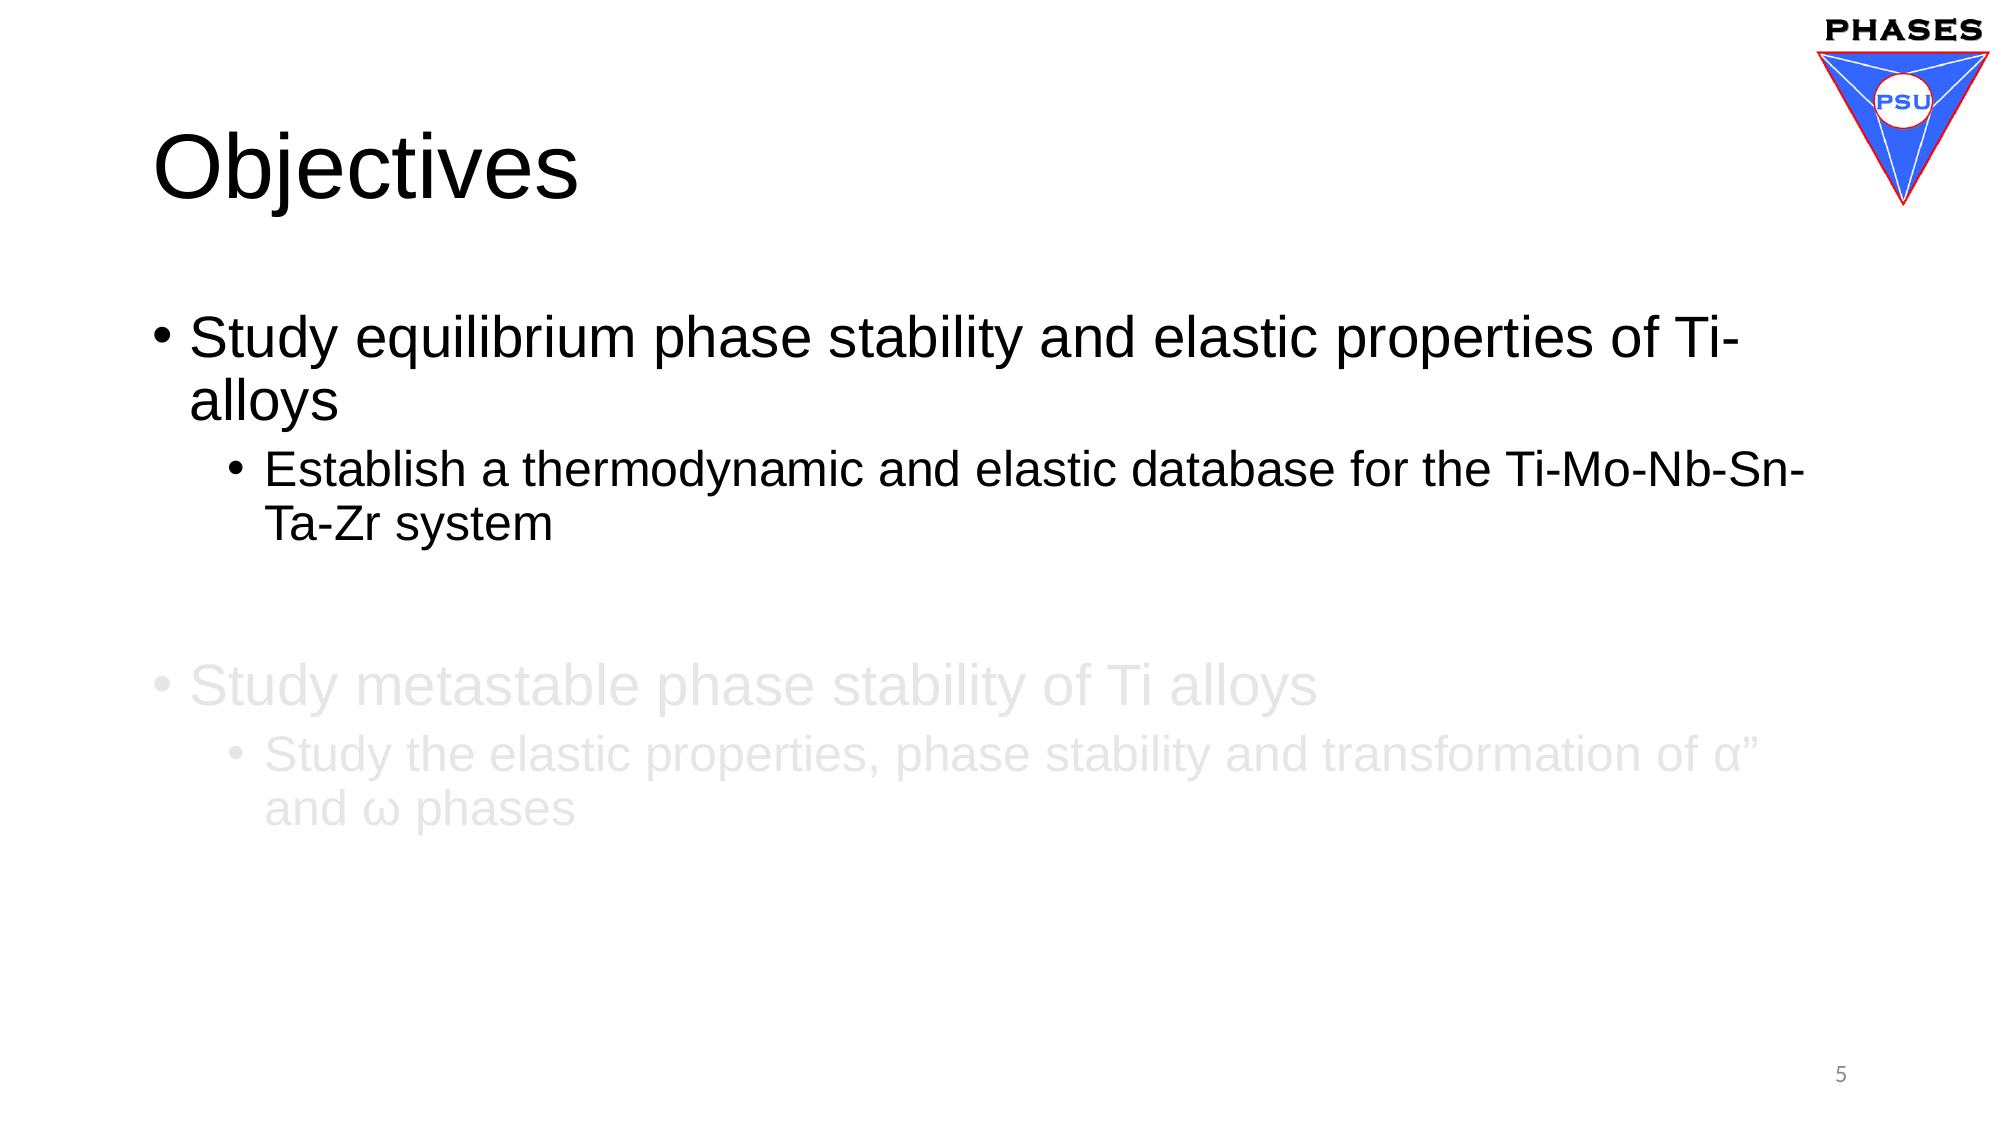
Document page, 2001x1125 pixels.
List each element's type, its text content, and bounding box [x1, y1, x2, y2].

title Objectives [137, 59, 1863, 278]
slide_number 5 [1412, 1042, 1863, 1103]
list Study equilibrium phase stability and elastic properties of Ti-alloys Establish a thermodynamic and elastic database for the Ti-Mo-Nb-Sn-Ta-Zr system Study metastable phase stability of Ti alloys Study the elastic properties, phase stability and transformation of α” and ω phases [137, 299, 1863, 1014]
picture [1816, 18, 1990, 206]
